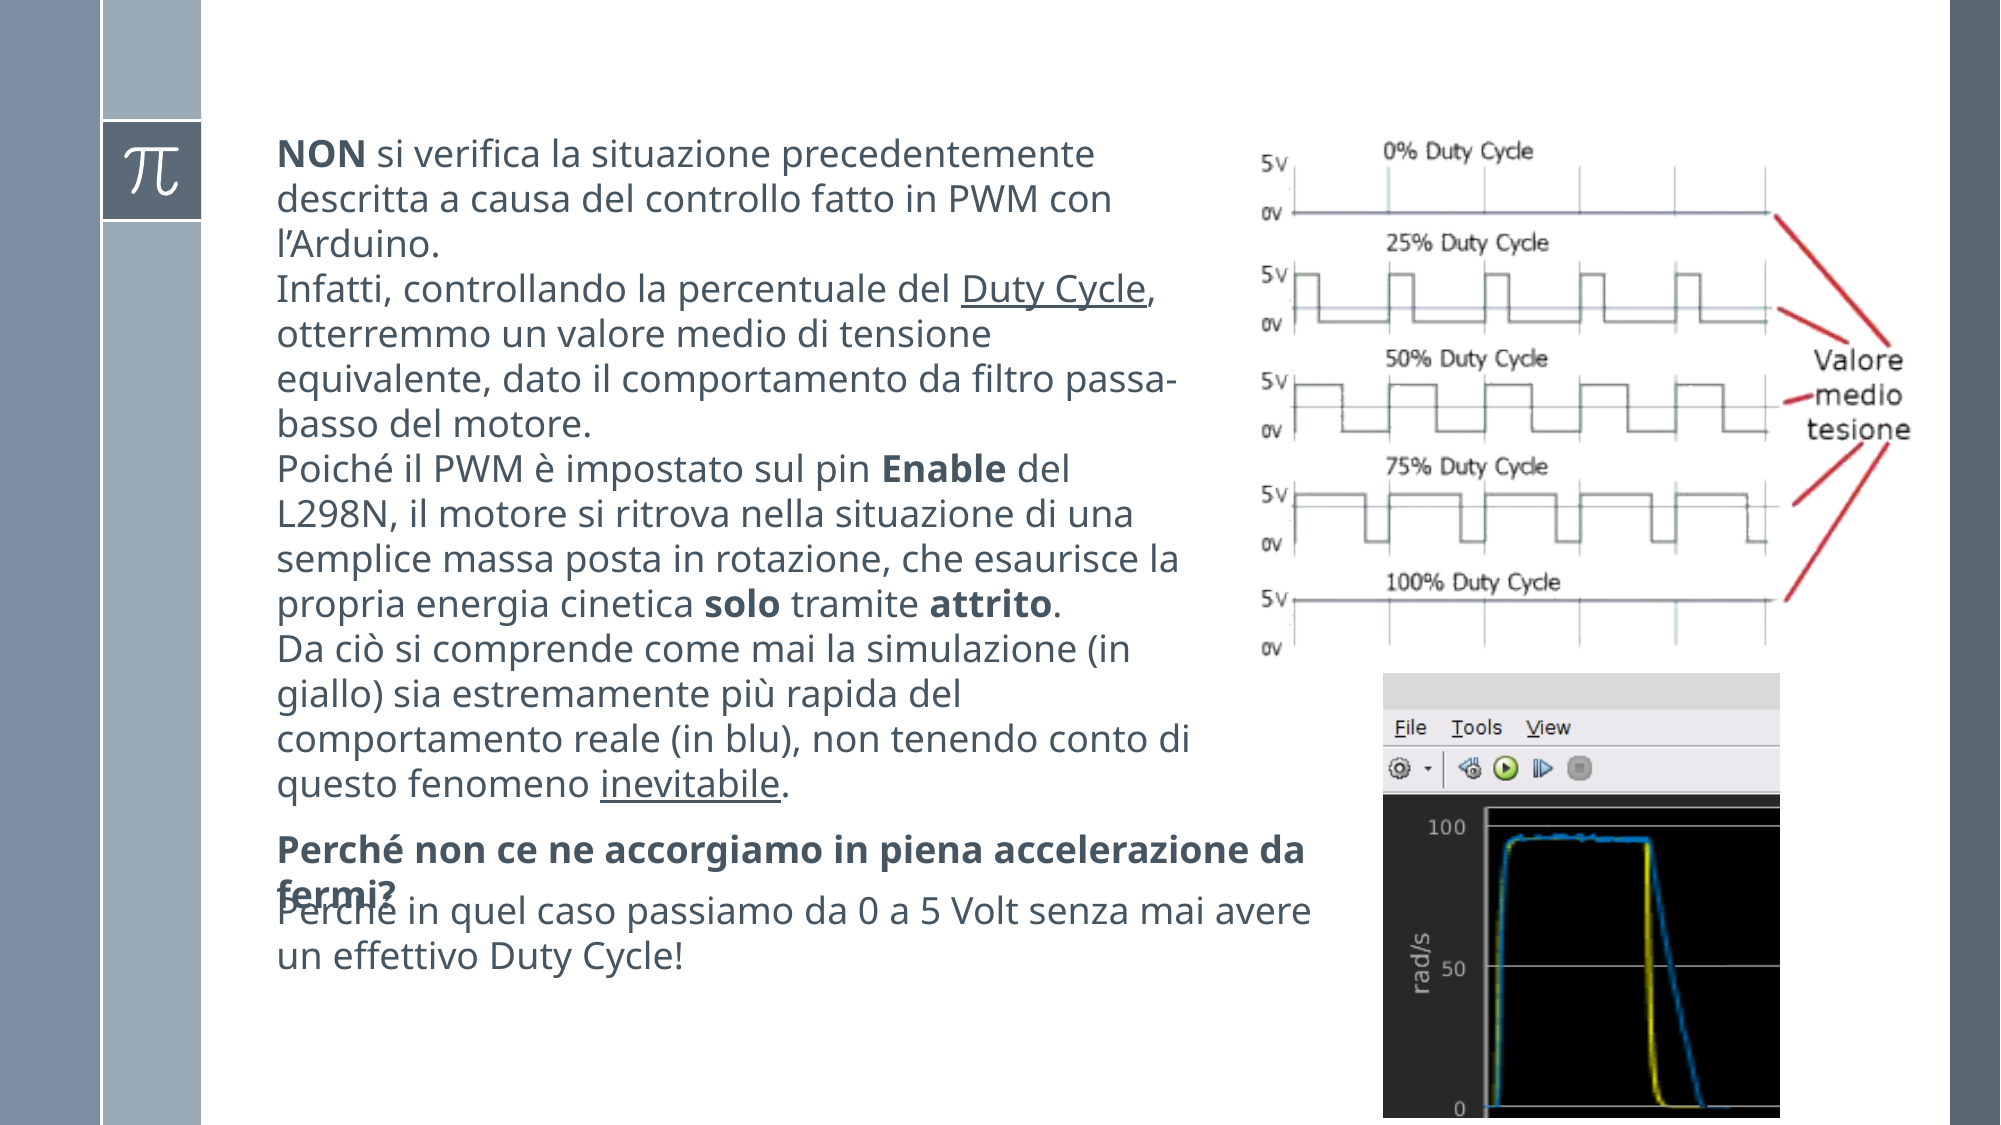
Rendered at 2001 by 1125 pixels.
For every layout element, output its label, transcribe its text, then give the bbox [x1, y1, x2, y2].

text_box Perché in quel caso passiamo da 0 a 5 Volt senza mai avere un effettivo Duty Cycle! [261, 879, 1376, 985]
text_box NON si verifica la situazione precedentemente descritta a causa del controllo fatto in PWM con l’Arduino. Infatti, controllando la percentuale del Duty Cycle, otterremmo un valore medio di tensione equivalente, dato il comportamento da filtro passa-basso del motore. Poiché il PWM è impostato sul pin Enable del L298N, il motore si ritrova nella situazione di una semplice massa posta in rotazione, che esaurisce la propria energia cinetica solo tramite attrito. Da ciò si comprende come mai la simulazione (in giallo) sia estremamente più rapida del comportamento reale (in blu), non tenendo conto di questo fenomeno inevitabile. [261, 122, 1215, 813]
text_box Perché non ce ne accorgiamo in piena accelerazione da fermi? [261, 818, 1376, 879]
picture [1242, 130, 1921, 1118]
